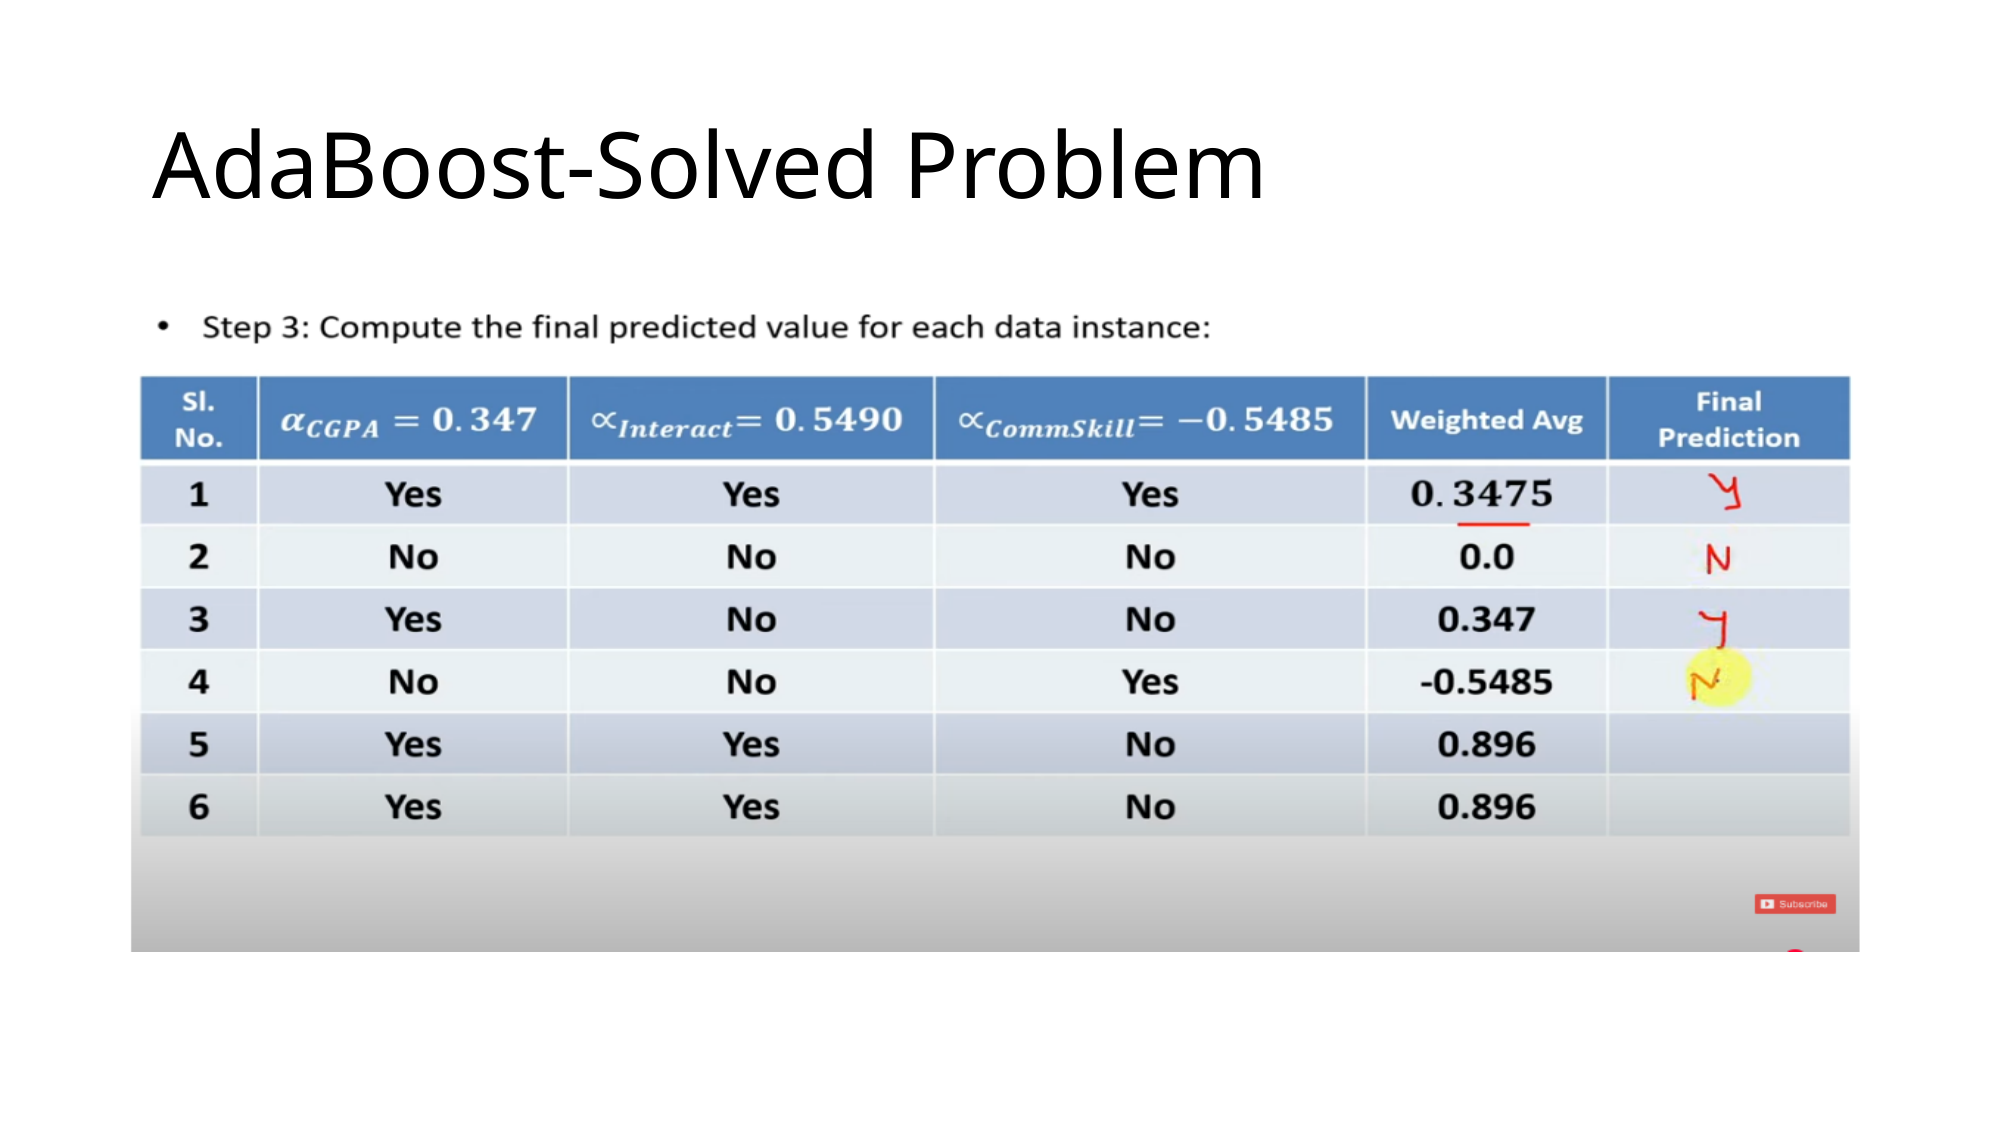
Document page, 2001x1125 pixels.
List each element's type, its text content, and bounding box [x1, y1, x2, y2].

picture [124, 299, 1876, 952]
title AdaBoost-Solved Problem [137, 59, 1863, 278]
